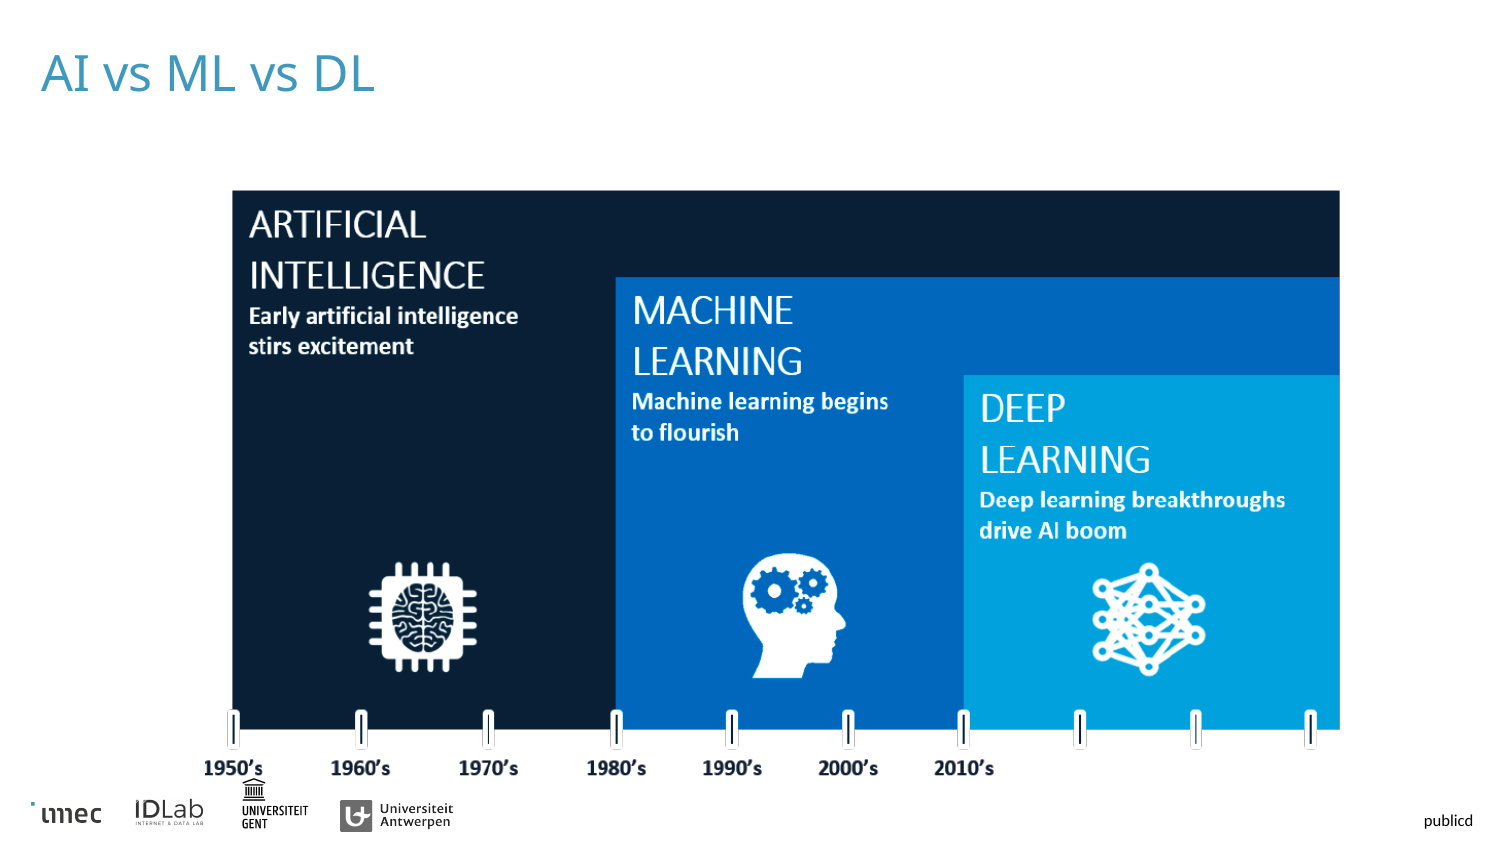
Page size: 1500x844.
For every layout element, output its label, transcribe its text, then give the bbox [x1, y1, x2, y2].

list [205, 169, 1341, 778]
title AI vs ML vs DL [26, 33, 1463, 110]
picture [340, 800, 453, 832]
picture [135, 798, 204, 826]
picture [239, 778, 311, 834]
picture [31, 802, 101, 823]
